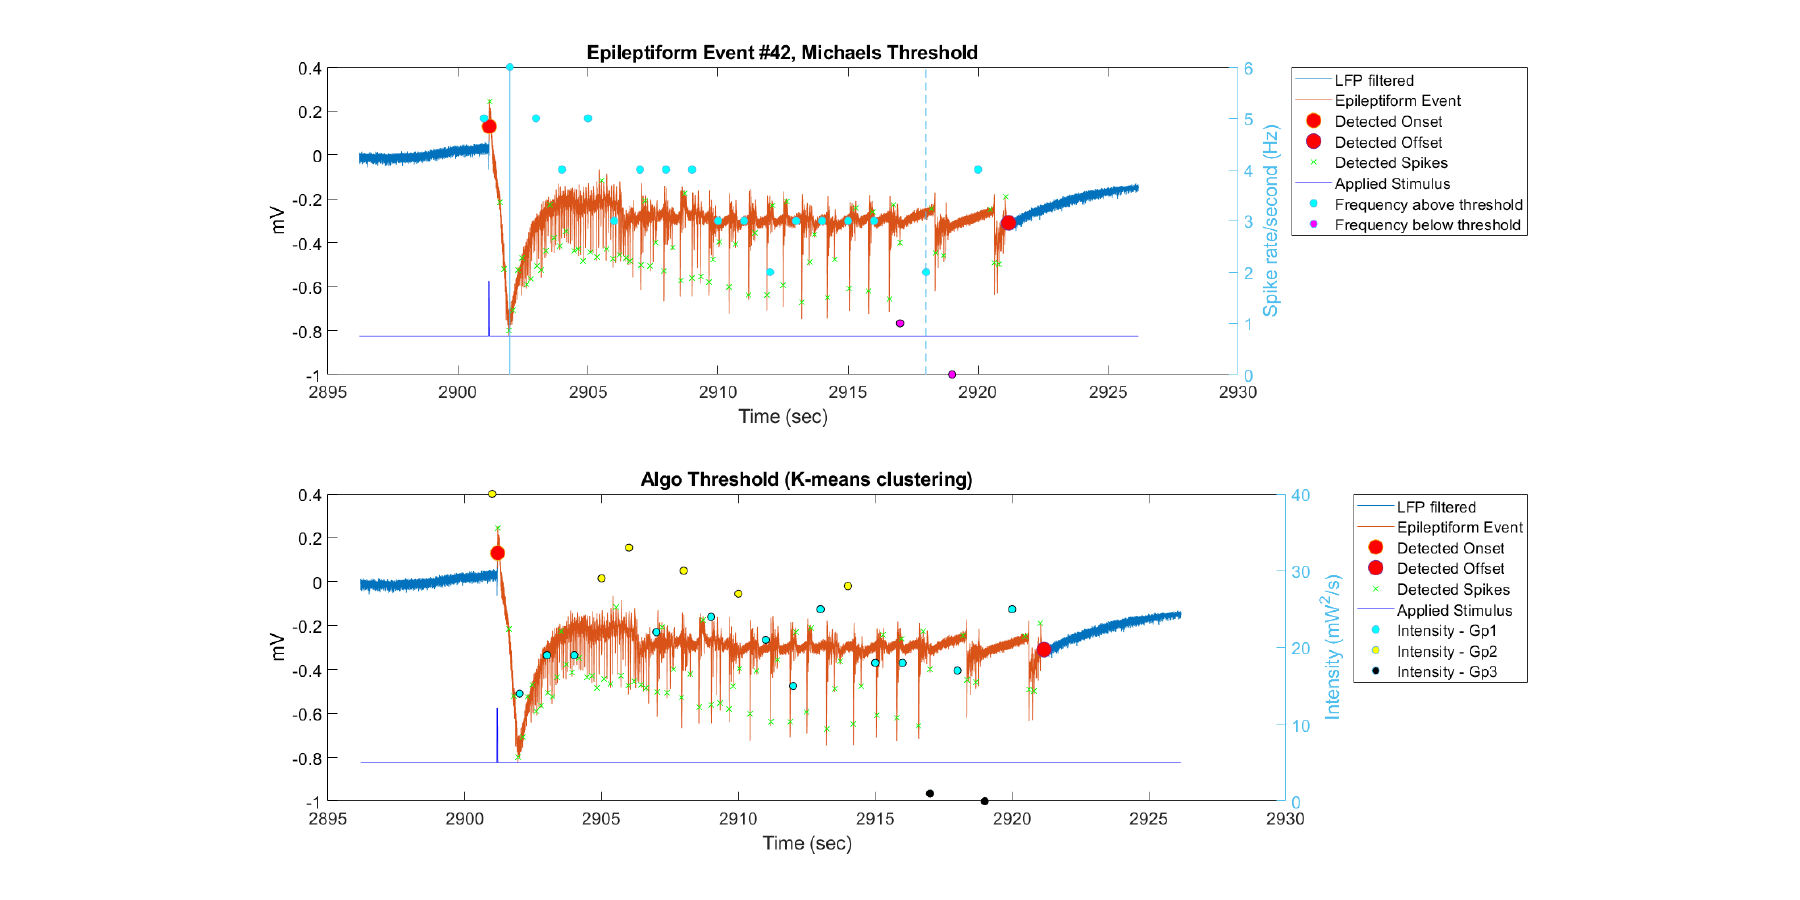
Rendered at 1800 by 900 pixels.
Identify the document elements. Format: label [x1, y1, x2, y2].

picture [126, 0, 1674, 900]
